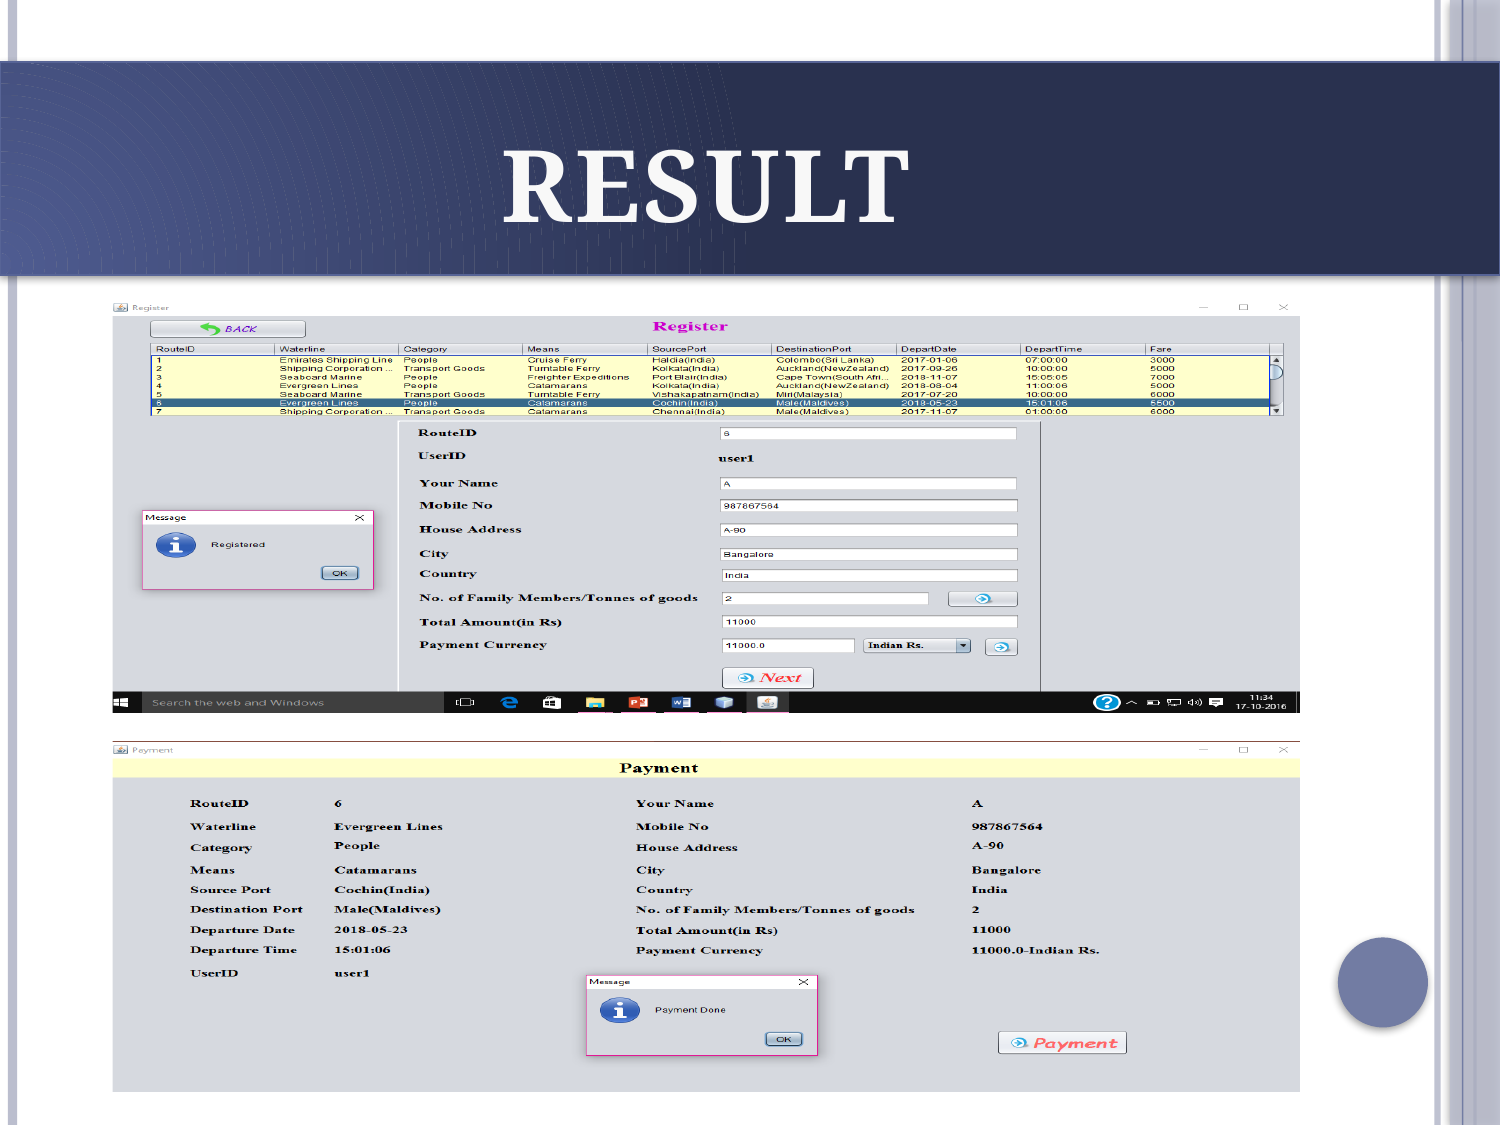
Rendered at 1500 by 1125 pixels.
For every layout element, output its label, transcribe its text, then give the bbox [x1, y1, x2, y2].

title RESULT [137, 62, 1363, 250]
picture [111, 741, 1301, 1093]
text_box [0, 61, 1500, 276]
picture [111, 299, 1301, 713]
